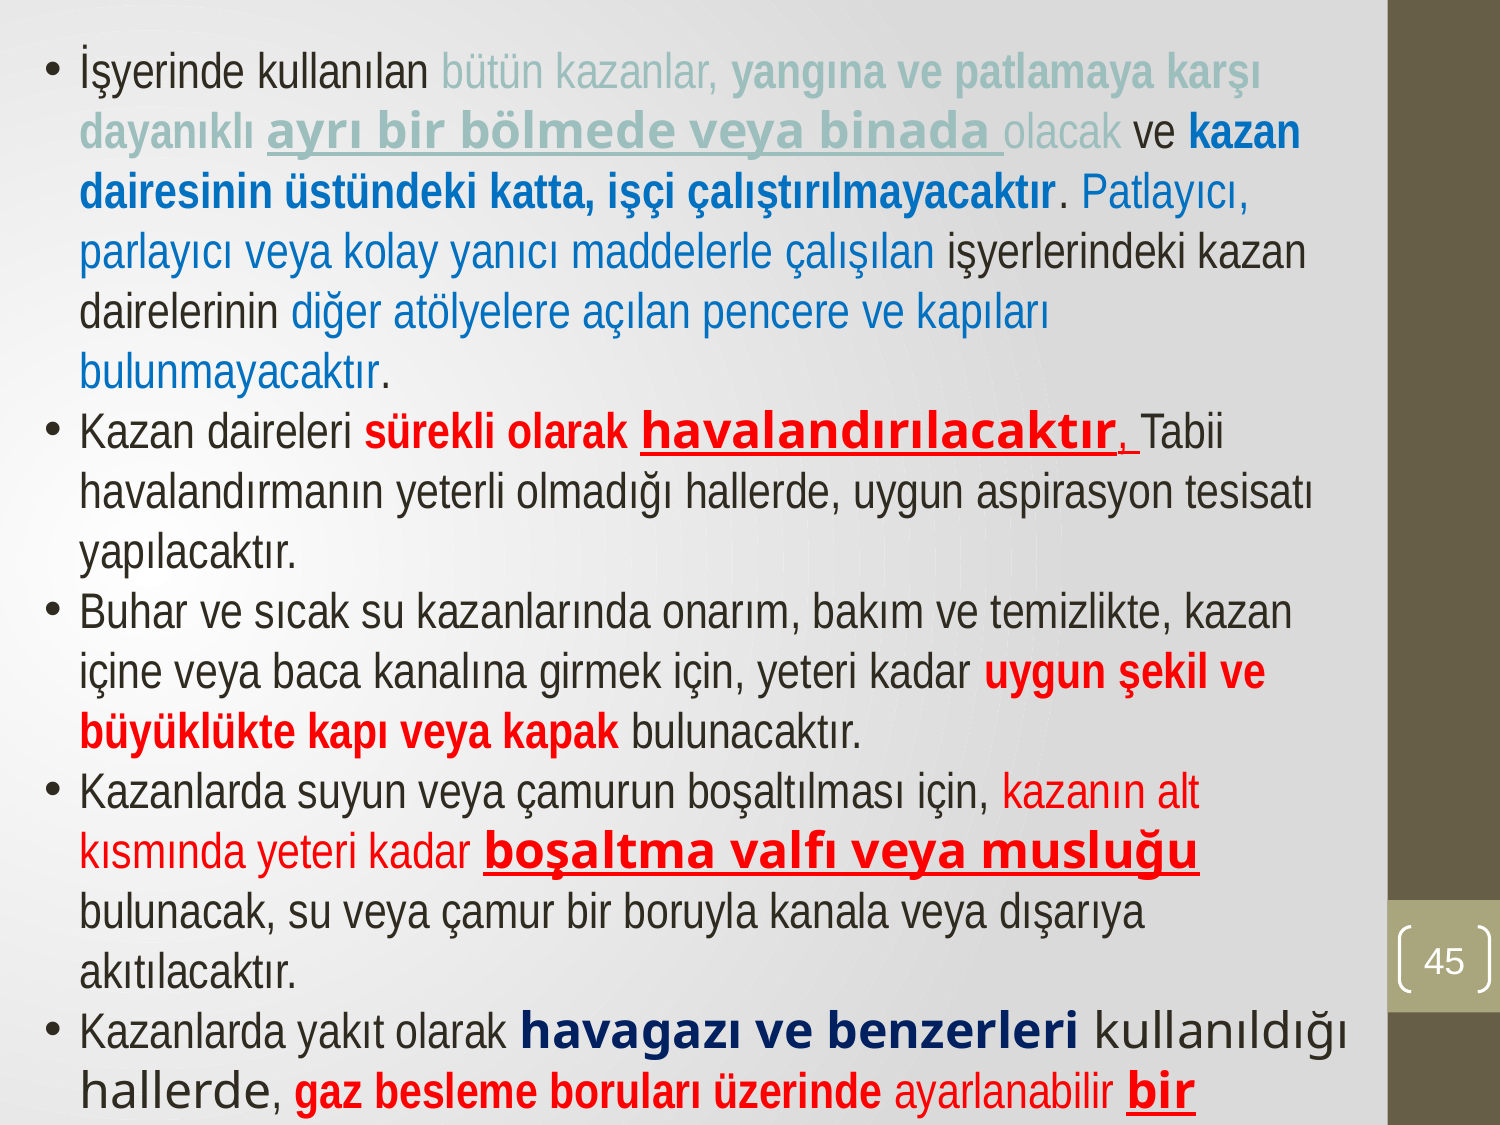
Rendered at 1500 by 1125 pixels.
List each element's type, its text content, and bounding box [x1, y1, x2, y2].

text_box İşyerinde kullanılan bütün kazanlar, yangına ve patlamaya karşı dayanıklı ayrı bir bölmede veya binada olacak ve kazan dairesinin üstündeki katta, işçi çalıştırılmayacaktır. Patlayıcı, parlayıcı veya kolay yanıcı maddelerle çalışılan işyerlerindeki kazan dairelerinin diğer atölyelere açılan pencere ve kapıları bulunmayacaktır. Kazan daireleri sürekli olarak havalandırılacaktır, Tabii havalandırmanın yeterli olmadığı hallerde, uygun aspirasyon tesisatı yapılacaktır. Buhar ve sıcak su kazanlarında onarım, bakım ve temizlikte, kazan içine veya baca kanalına girmek için, yeteri kadar uygun şekil ve büyüklükte kapı veya kapak bulunacaktır. Kazanlarda suyun veya çamurun boşaltılması için, kazanın alt kısmında yeteri kadar boşaltma valfı veya musluğu bulunacak, su veya çamur bir boruyla kanala veya dışarıya akıtılacaktır. Kazanlarda yakıt olarak havagazı ve benzerleri kullanıldığı hallerde, gaz besleme boruları üzerinde ayarlanabilir bir musluk ve sulu emniyet kapları bulunacaktır. [29, 30, 1377, 1125]
slide_number 45 [1397, 925, 1492, 994]
